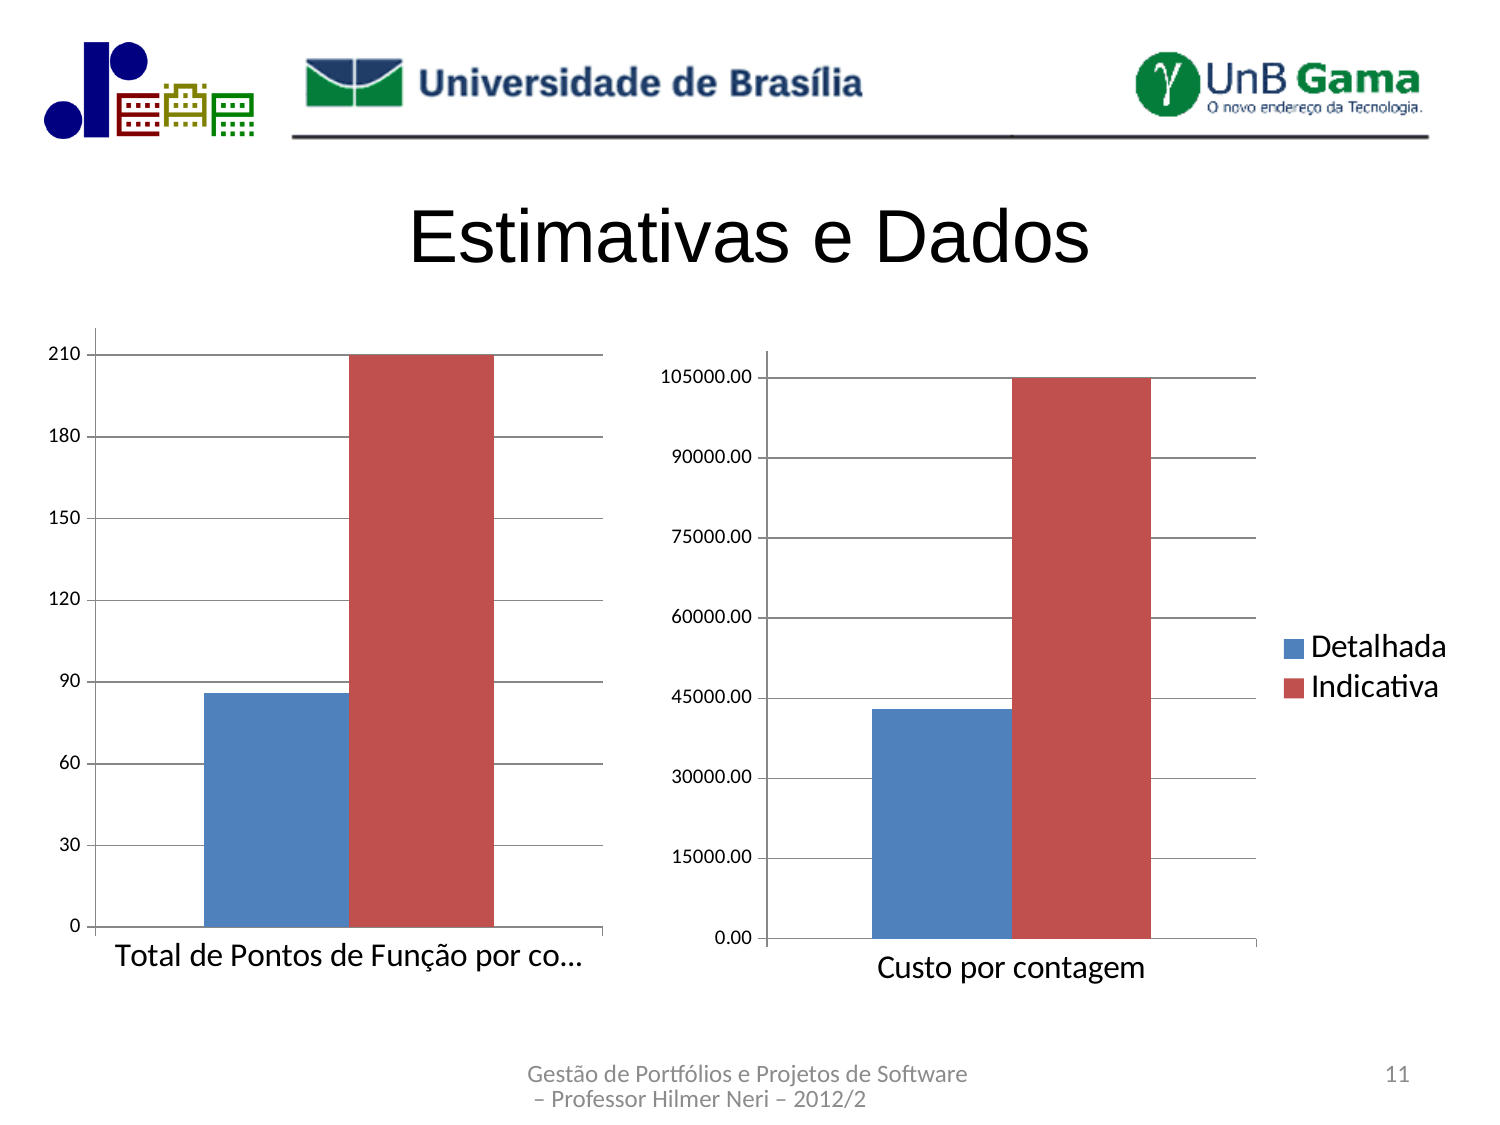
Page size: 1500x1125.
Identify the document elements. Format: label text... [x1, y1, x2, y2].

chart [29, 290, 1471, 1012]
picture [288, 11, 1436, 150]
title Estimativas e Dados [75, 138, 1425, 327]
footer Gestão de Portfólios e Projetos de Software – Professor Hilmer Neri – 2012/2 [512, 1042, 988, 1103]
slide_number 11 [1074, 1042, 1425, 1103]
picture [43, 42, 255, 140]
